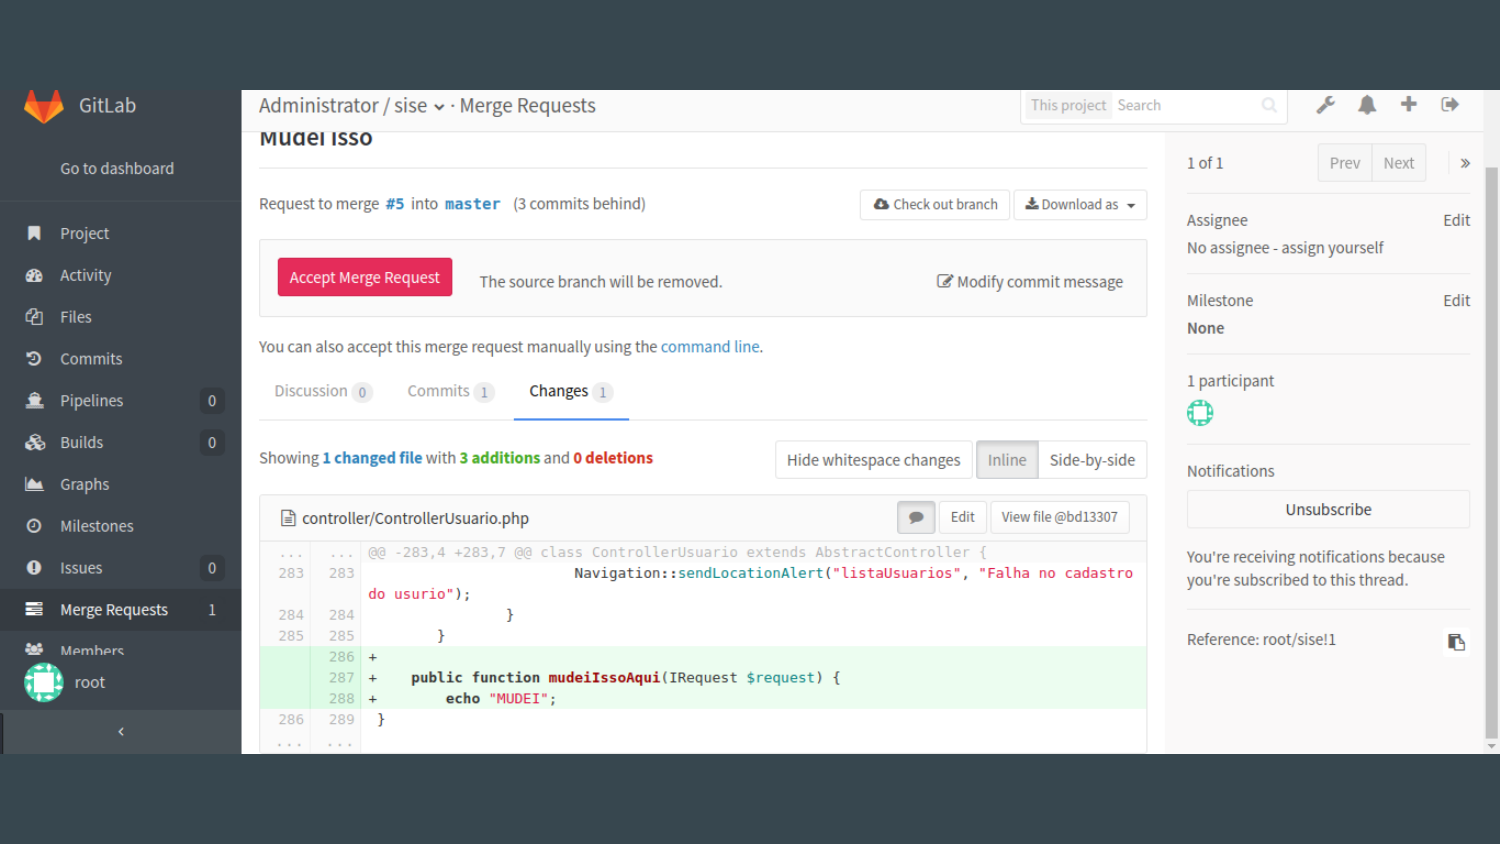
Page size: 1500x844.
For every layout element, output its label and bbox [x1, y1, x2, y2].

picture [0, 90, 1500, 754]
